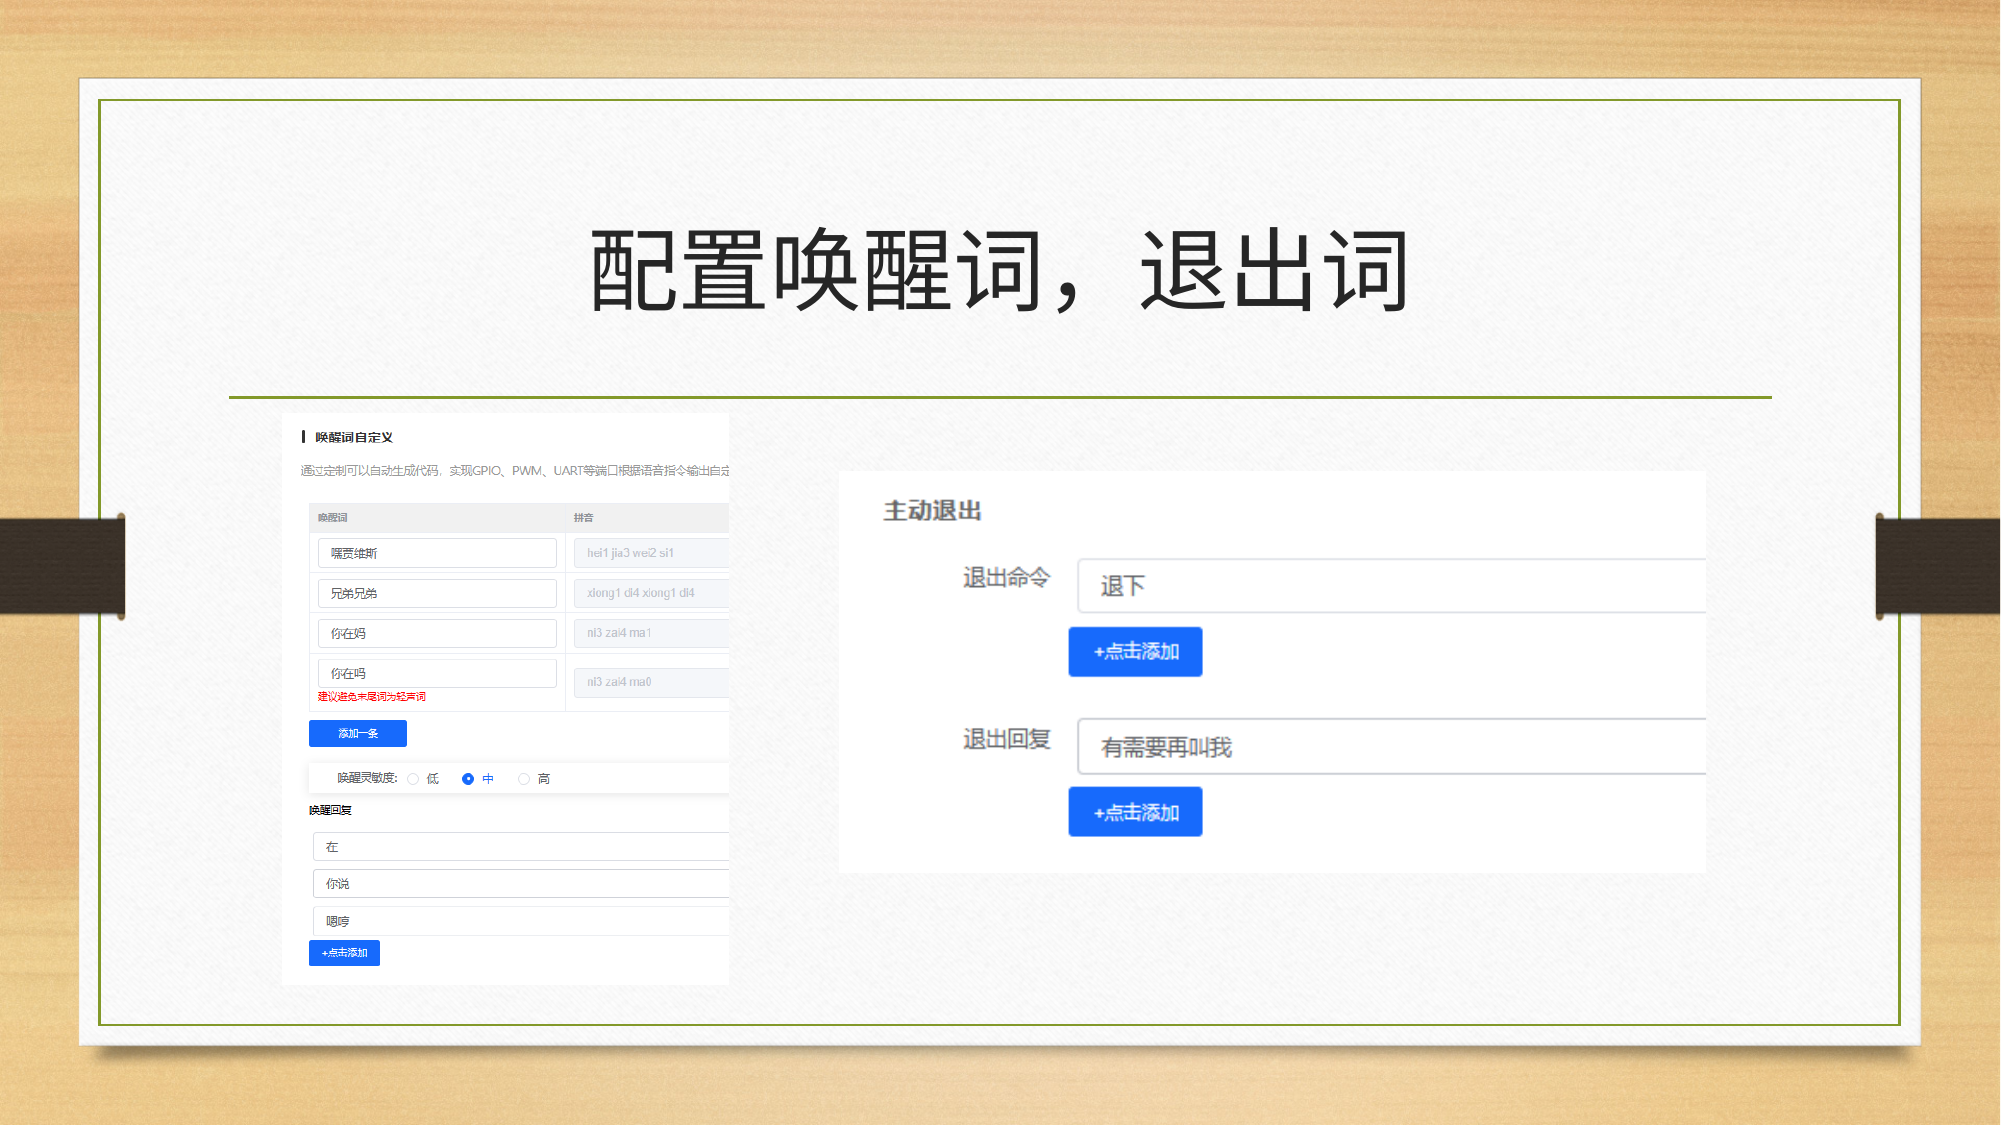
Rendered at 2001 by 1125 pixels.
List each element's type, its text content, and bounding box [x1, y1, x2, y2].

picture [0, 0, 2001, 1125]
title 配置唤醒词，退出词 [212, 161, 1788, 375]
